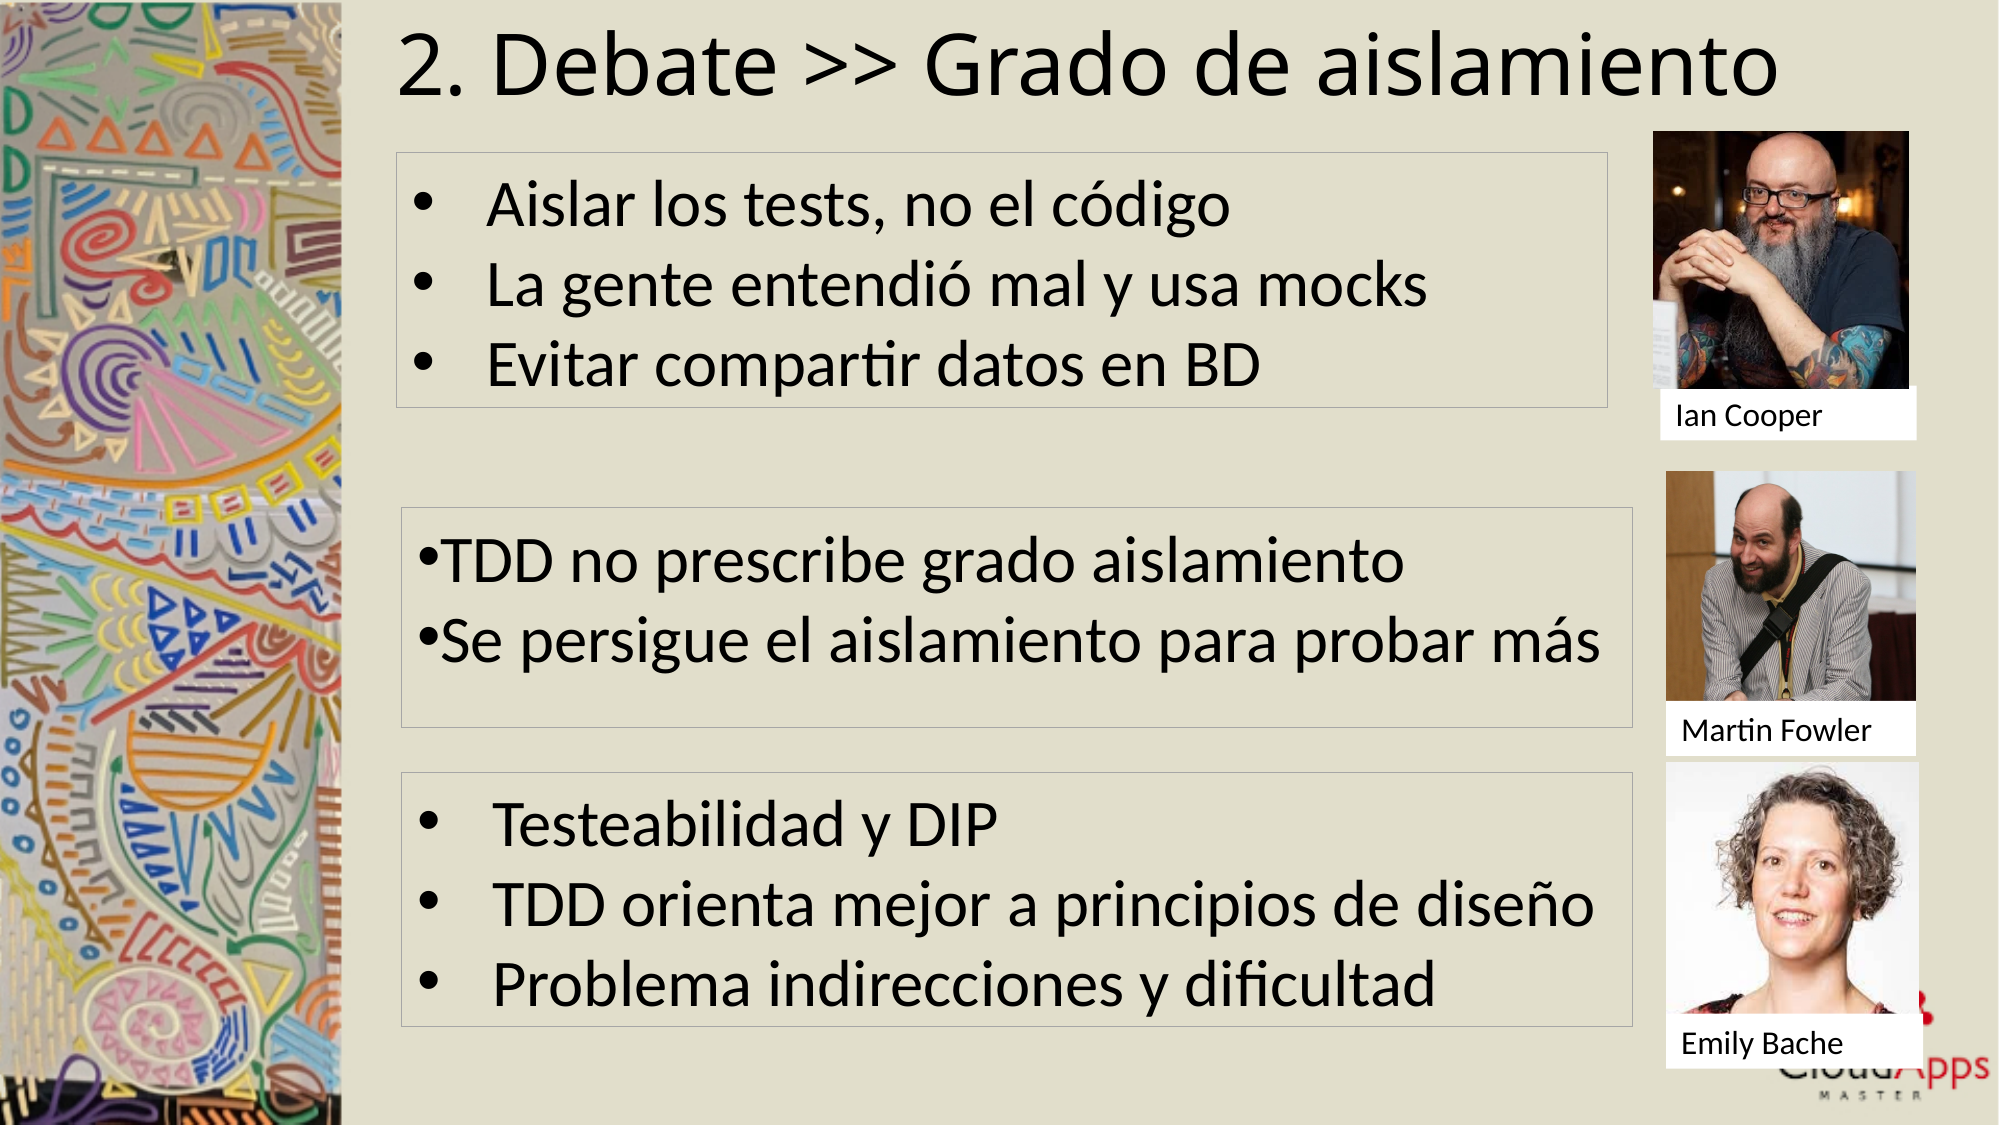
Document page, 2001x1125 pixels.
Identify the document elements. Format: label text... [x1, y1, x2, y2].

text_box TDD no prescribe grado aislamiento Se persigue el aislamiento para probar más [401, 507, 1633, 728]
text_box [1652, 131, 1917, 435]
text_box Aislar los tests, no el código La gente entendió mal y usa mocks Evitar compartir datos en BD [396, 152, 1608, 408]
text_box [1666, 471, 1917, 745]
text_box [1665, 762, 1924, 1067]
picture [0, 0, 2001, 1125]
text_box Testeabilidad y DIP TDD orienta mejor a principios de diseño Problema indirecciones y dificultad [401, 772, 1633, 1027]
text_box 2. Debate >> Grado de aislamiento [381, 12, 1979, 122]
